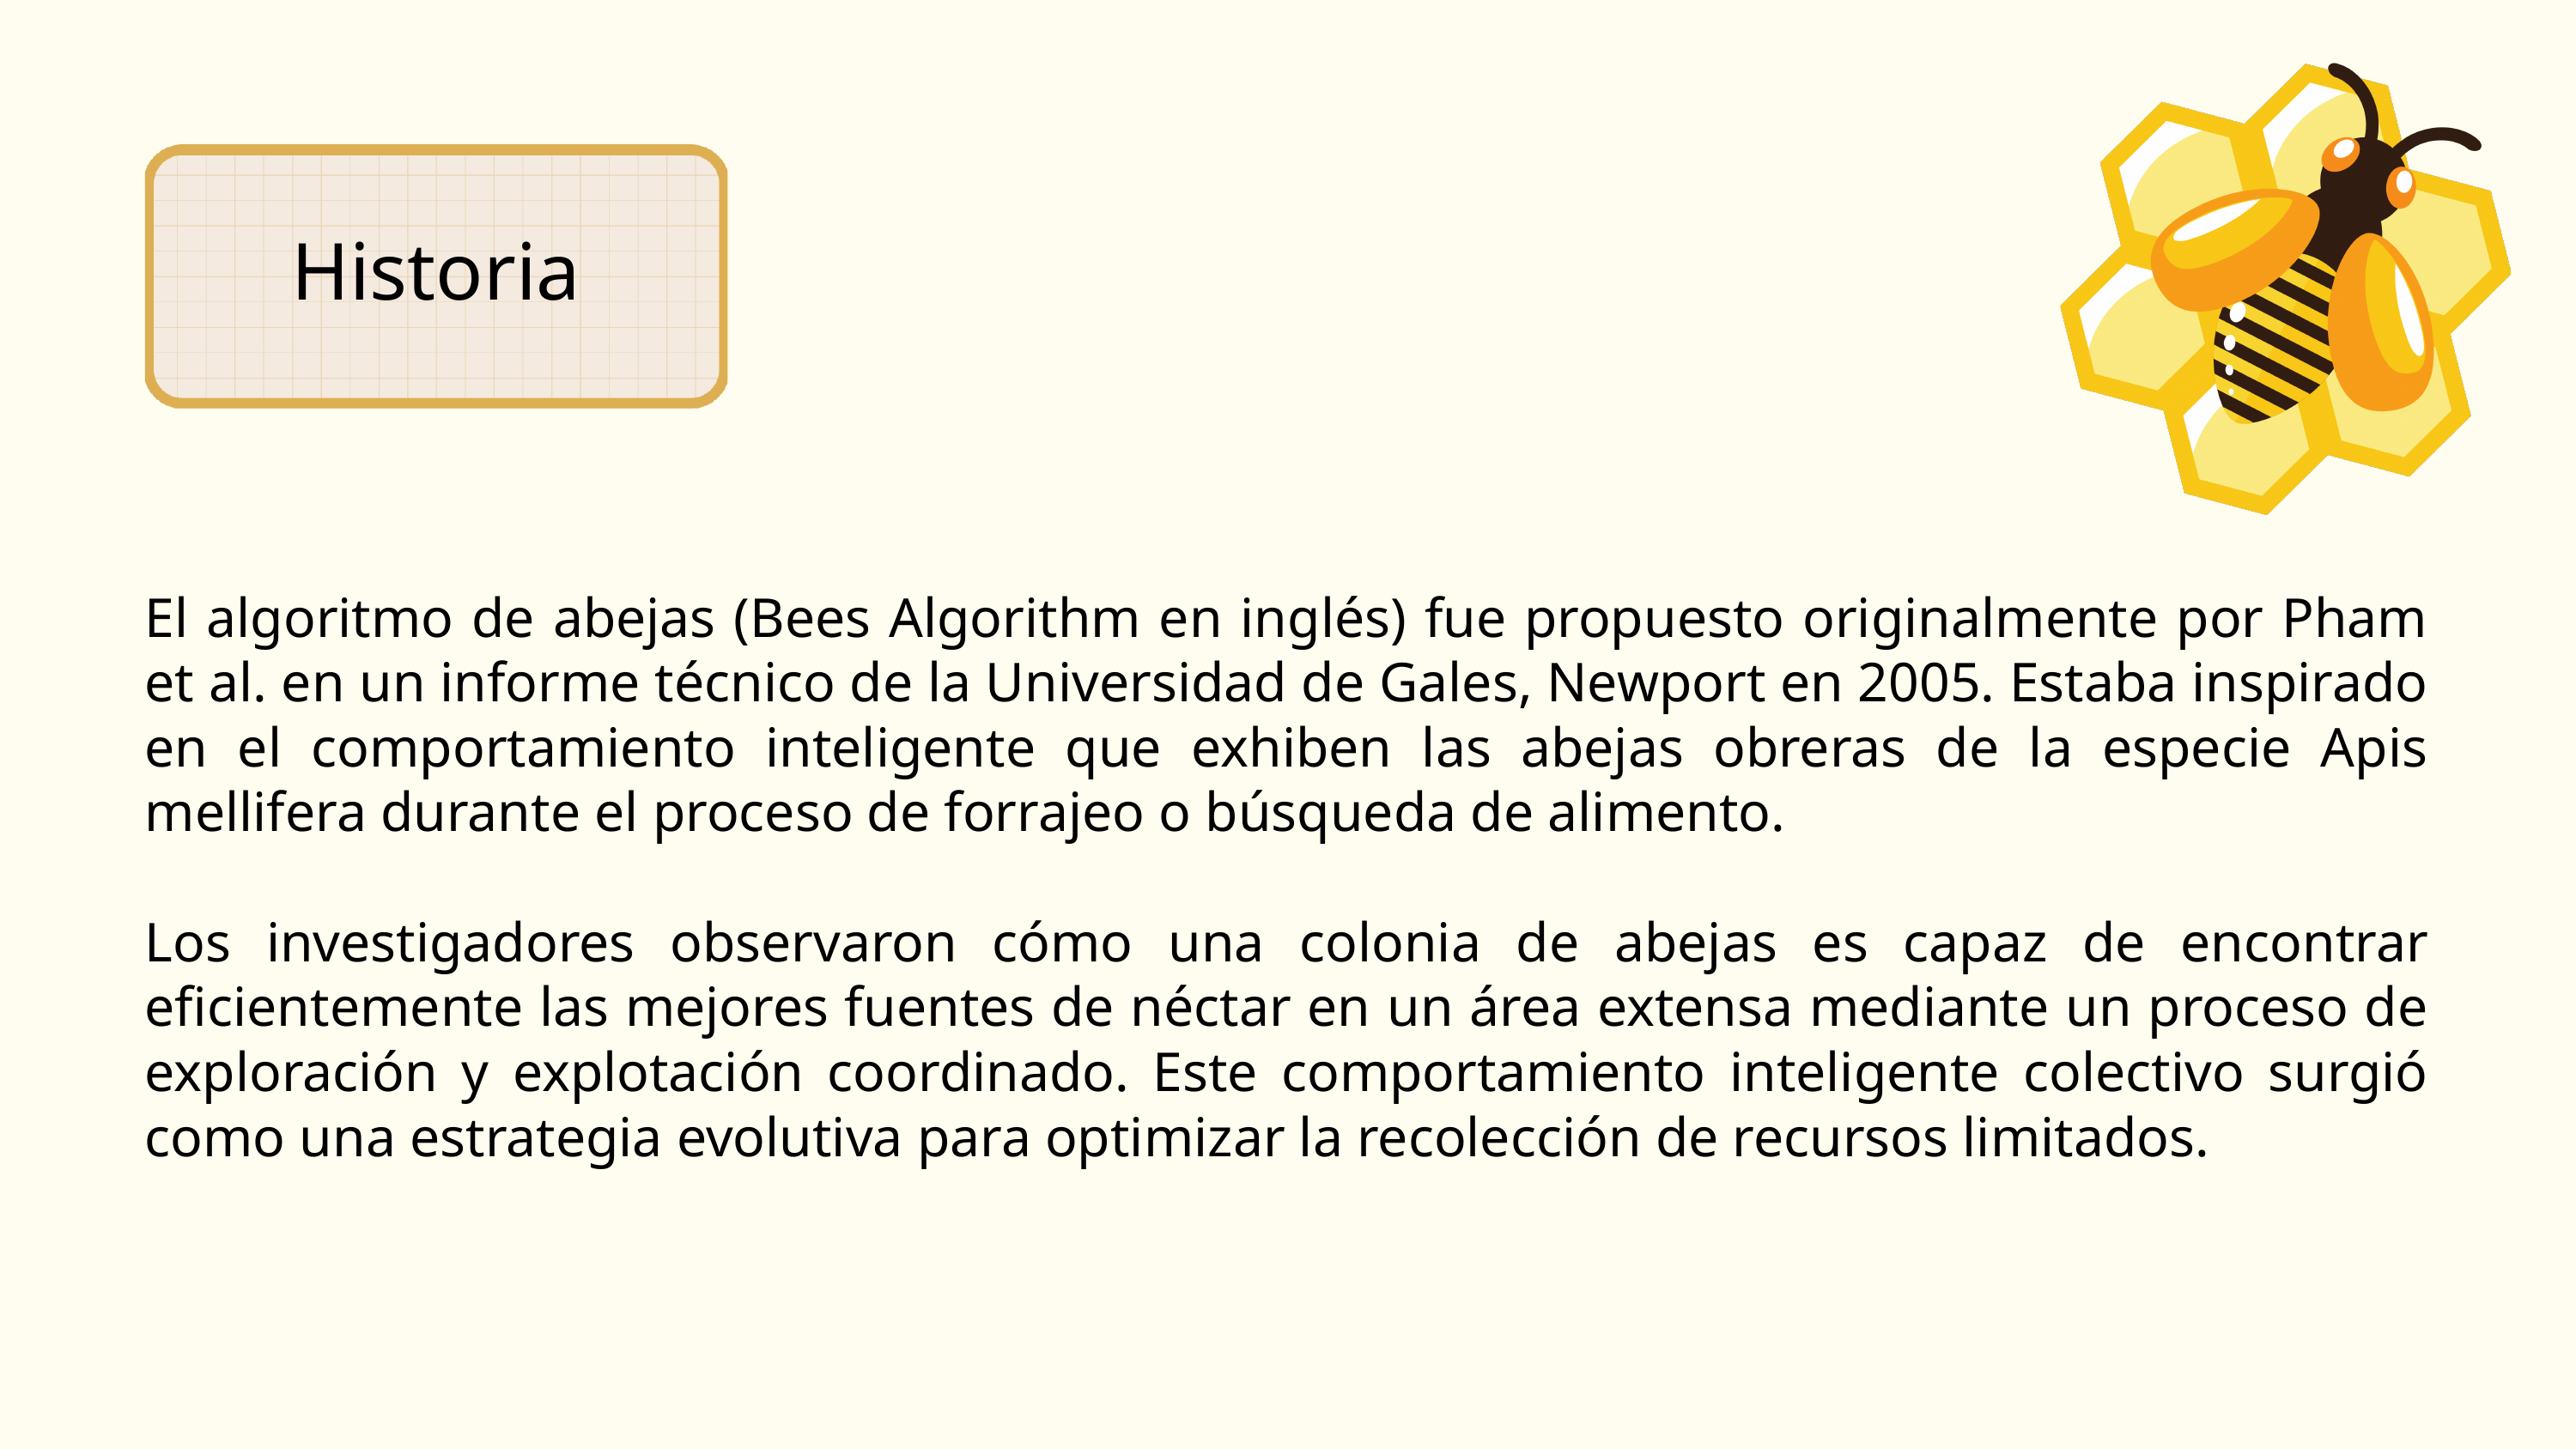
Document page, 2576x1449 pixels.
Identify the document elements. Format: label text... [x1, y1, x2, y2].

text_box El algoritmo de abejas (Bees Algorithm en inglés) fue propuesto originalmente por Pham et al. en un informe técnico de la Universidad de Gales, Newport en 2005. Estaba inspirado en el comportamiento inteligente que exhiben las abejas obreras de la especie Apis mellifera durante el proceso de forrajeo o búsqueda de alimento. Los investigadores observaron cómo una colonia de abejas es capaz de encontrar eficientemente las mejores fuentes de néctar en un área extensa mediante un proceso de exploración y explotación coordinado. Este comportamiento inteligente colectivo surgió como una estrategia evolutiva para optimizar la recolección de recursos limitados. [144, 583, 2432, 1233]
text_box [144, 143, 728, 409]
text_box [2060, 62, 2512, 515]
